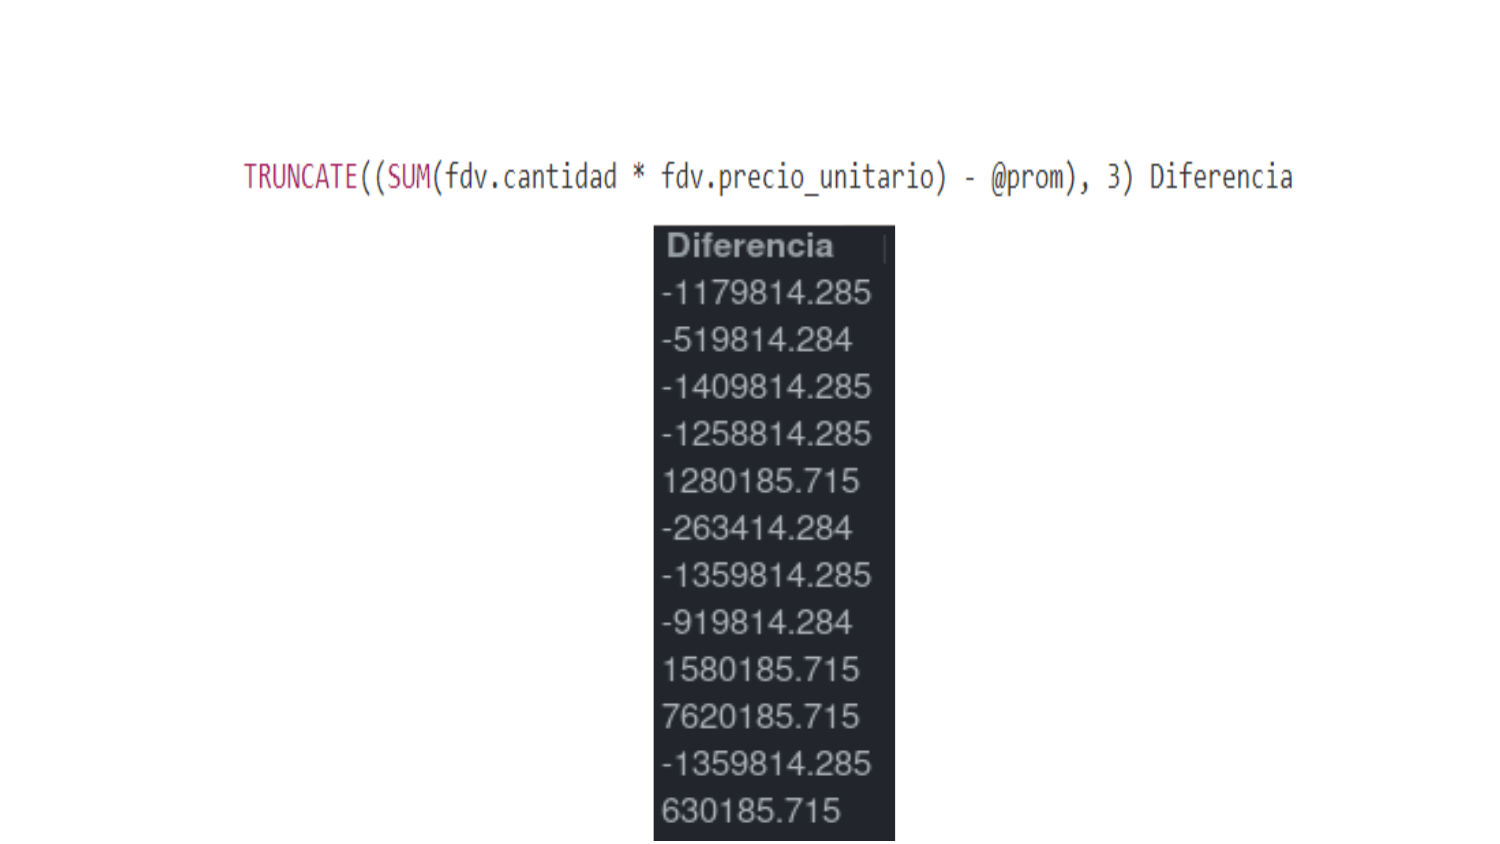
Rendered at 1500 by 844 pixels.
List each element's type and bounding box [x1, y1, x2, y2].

picture [653, 224, 896, 841]
picture [182, 150, 1318, 206]
